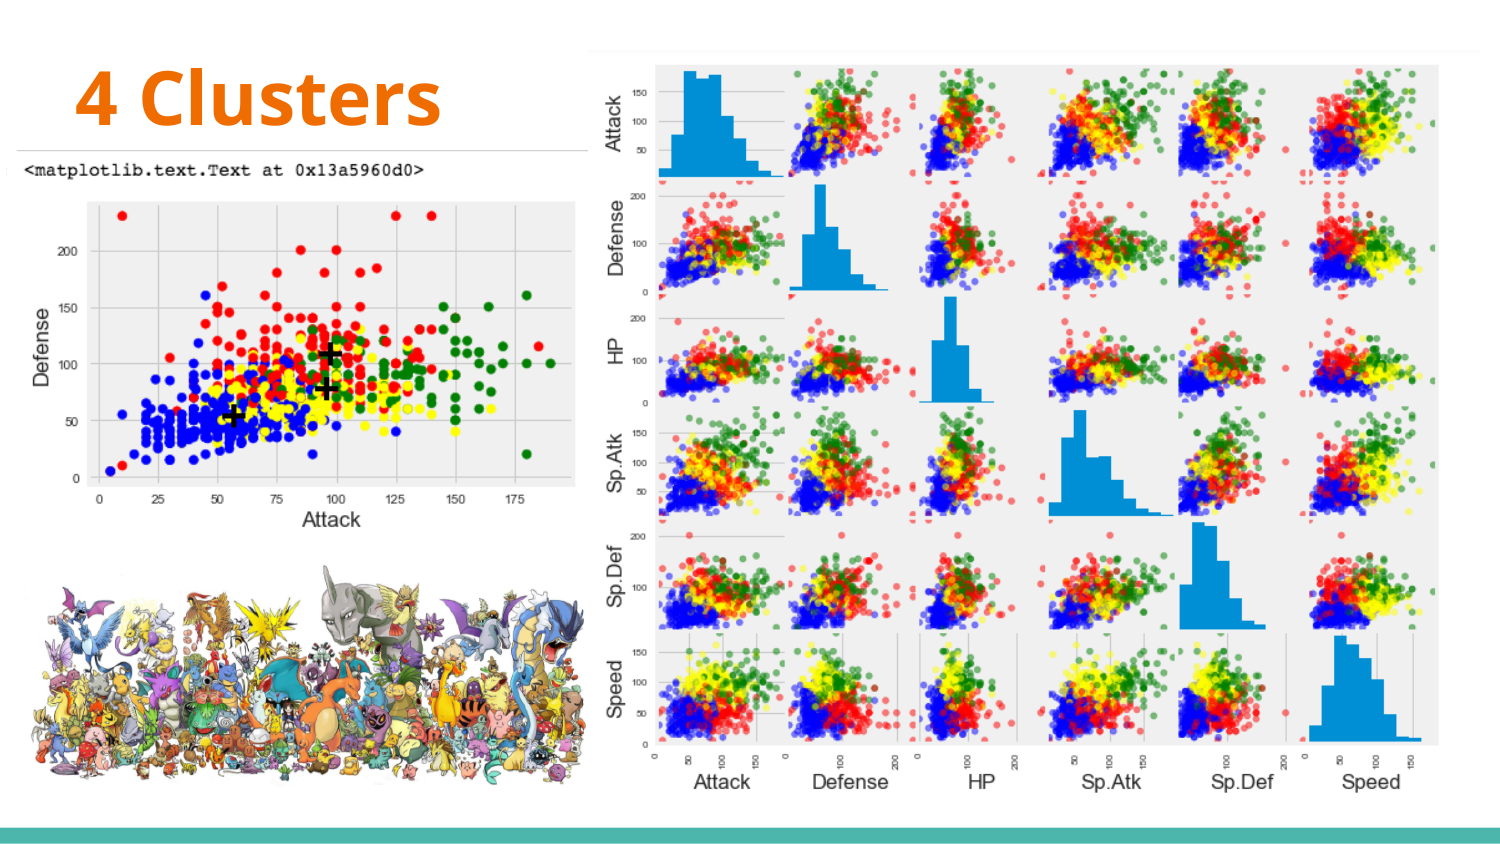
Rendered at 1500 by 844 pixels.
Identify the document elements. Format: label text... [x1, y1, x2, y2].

title 4 Clusters [60, 34, 589, 149]
picture [5, 50, 1480, 814]
